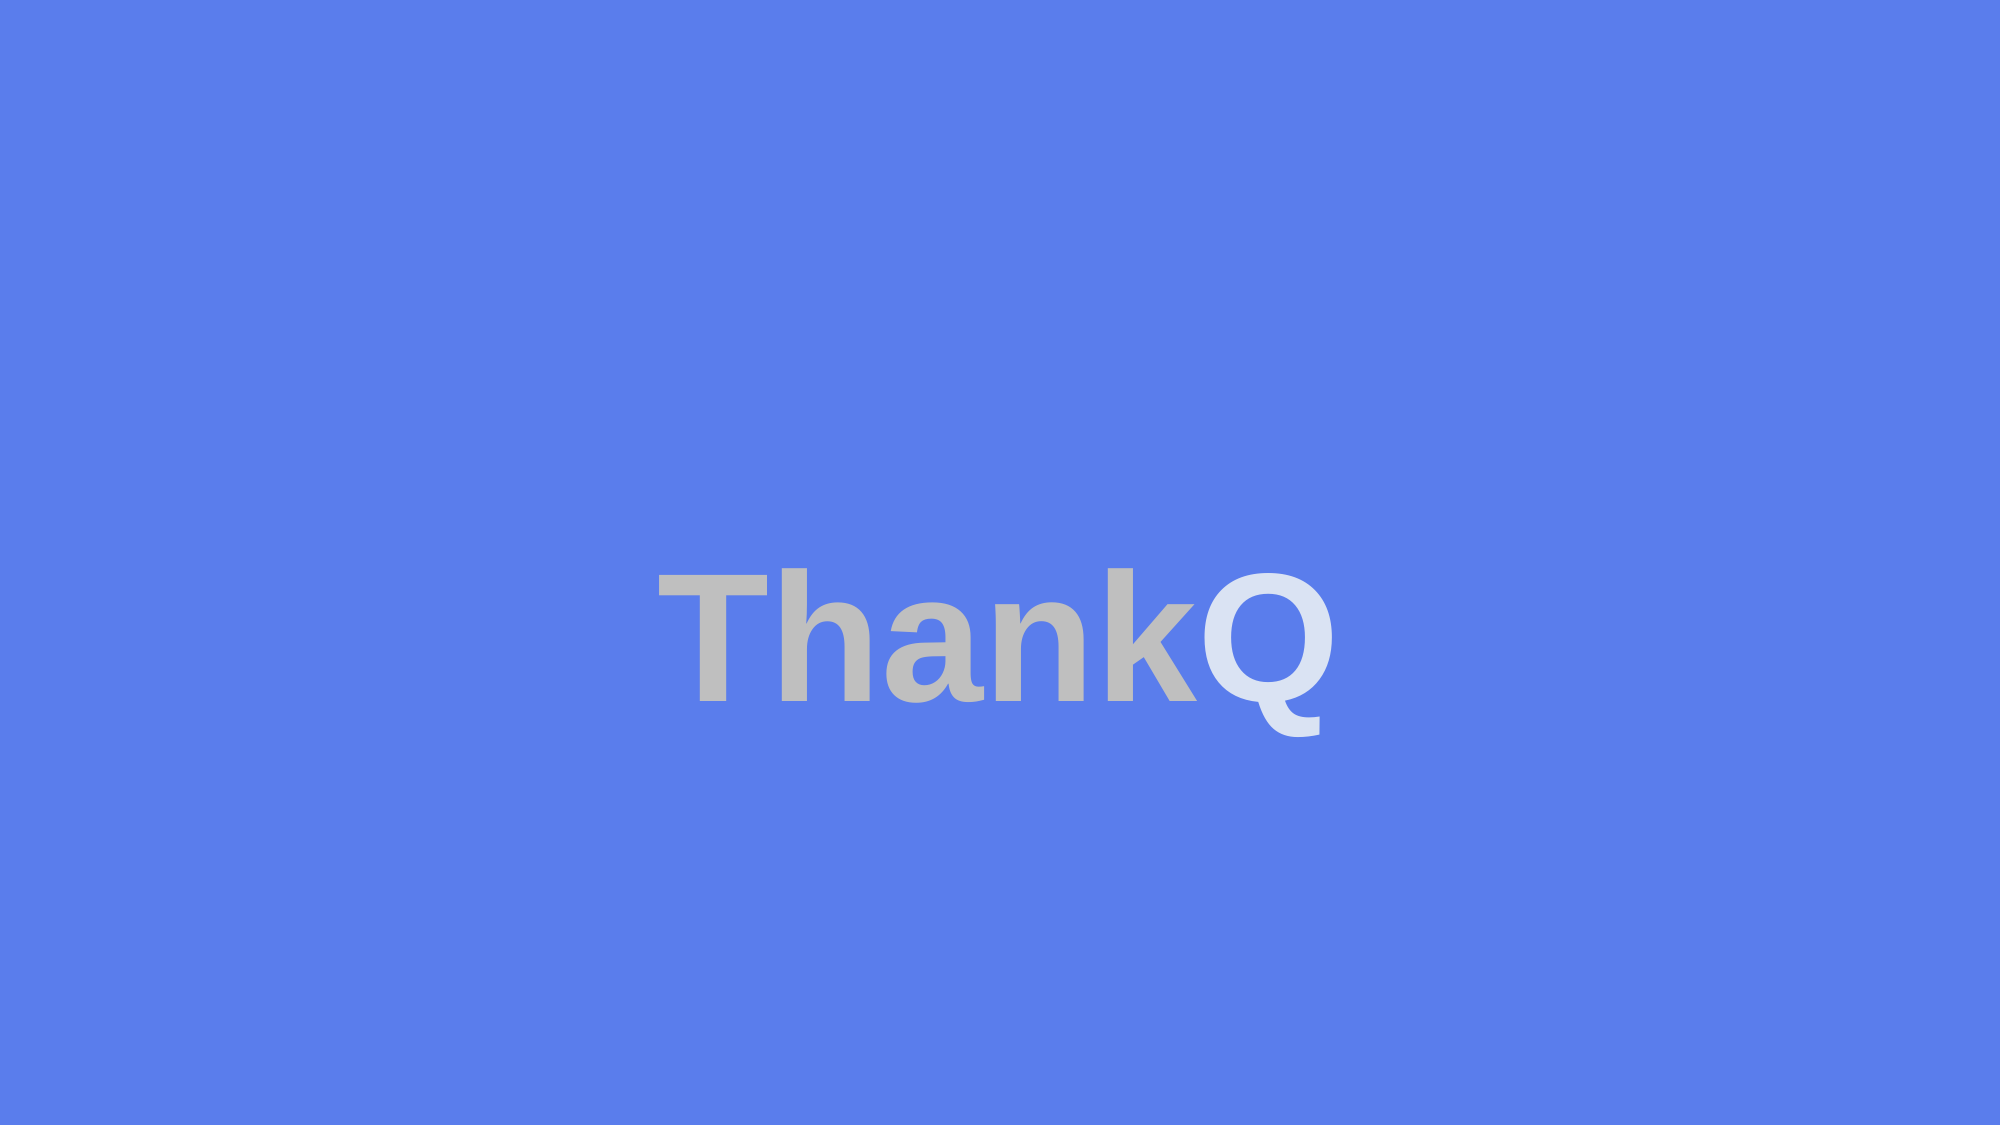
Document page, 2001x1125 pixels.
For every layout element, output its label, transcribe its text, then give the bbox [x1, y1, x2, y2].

title ThankQ [136, 280, 1862, 749]
